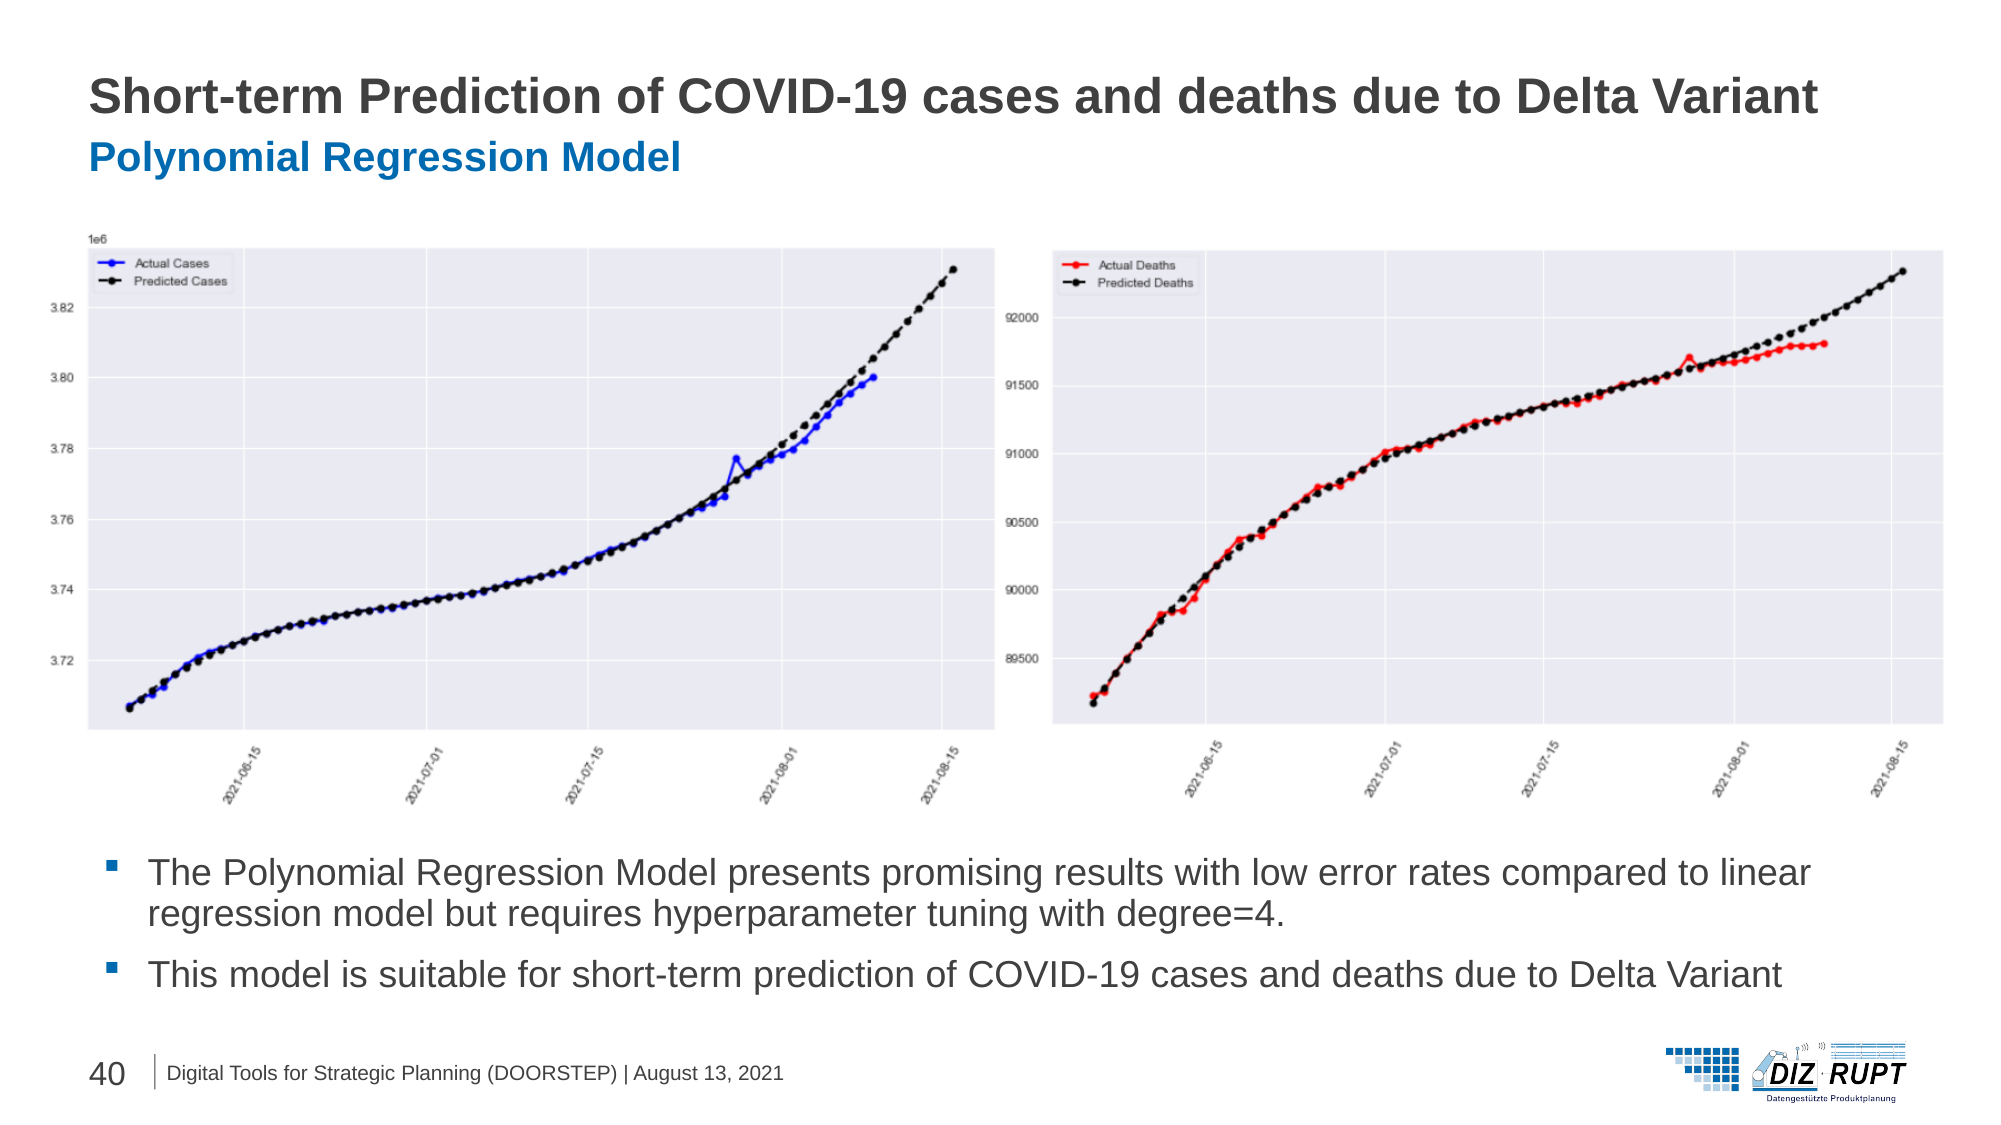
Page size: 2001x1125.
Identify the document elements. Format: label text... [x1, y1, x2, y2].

text_box Digital Tools for Strategic Planning (DOORSTEP) | August 13, 2021 [166, 1048, 982, 1096]
picture [1666, 1039, 1912, 1104]
list Polynomial Regression Model [88, 135, 1912, 201]
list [1000, 233, 1953, 811]
text_box The Polynomial Regression Model presents promising results with low error rates compared to linear regression model but requires hyperparameter tuning with degree=4. This model is suitable for short-term prediction of COVID-19 cases and deaths due to Delta Variant [88, 845, 1875, 1019]
slide_number 40 [88, 1048, 126, 1096]
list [47, 227, 1000, 817]
title Short-term Prediction of COVID-19 cases and deaths due to Delta Variant [88, 70, 1912, 135]
